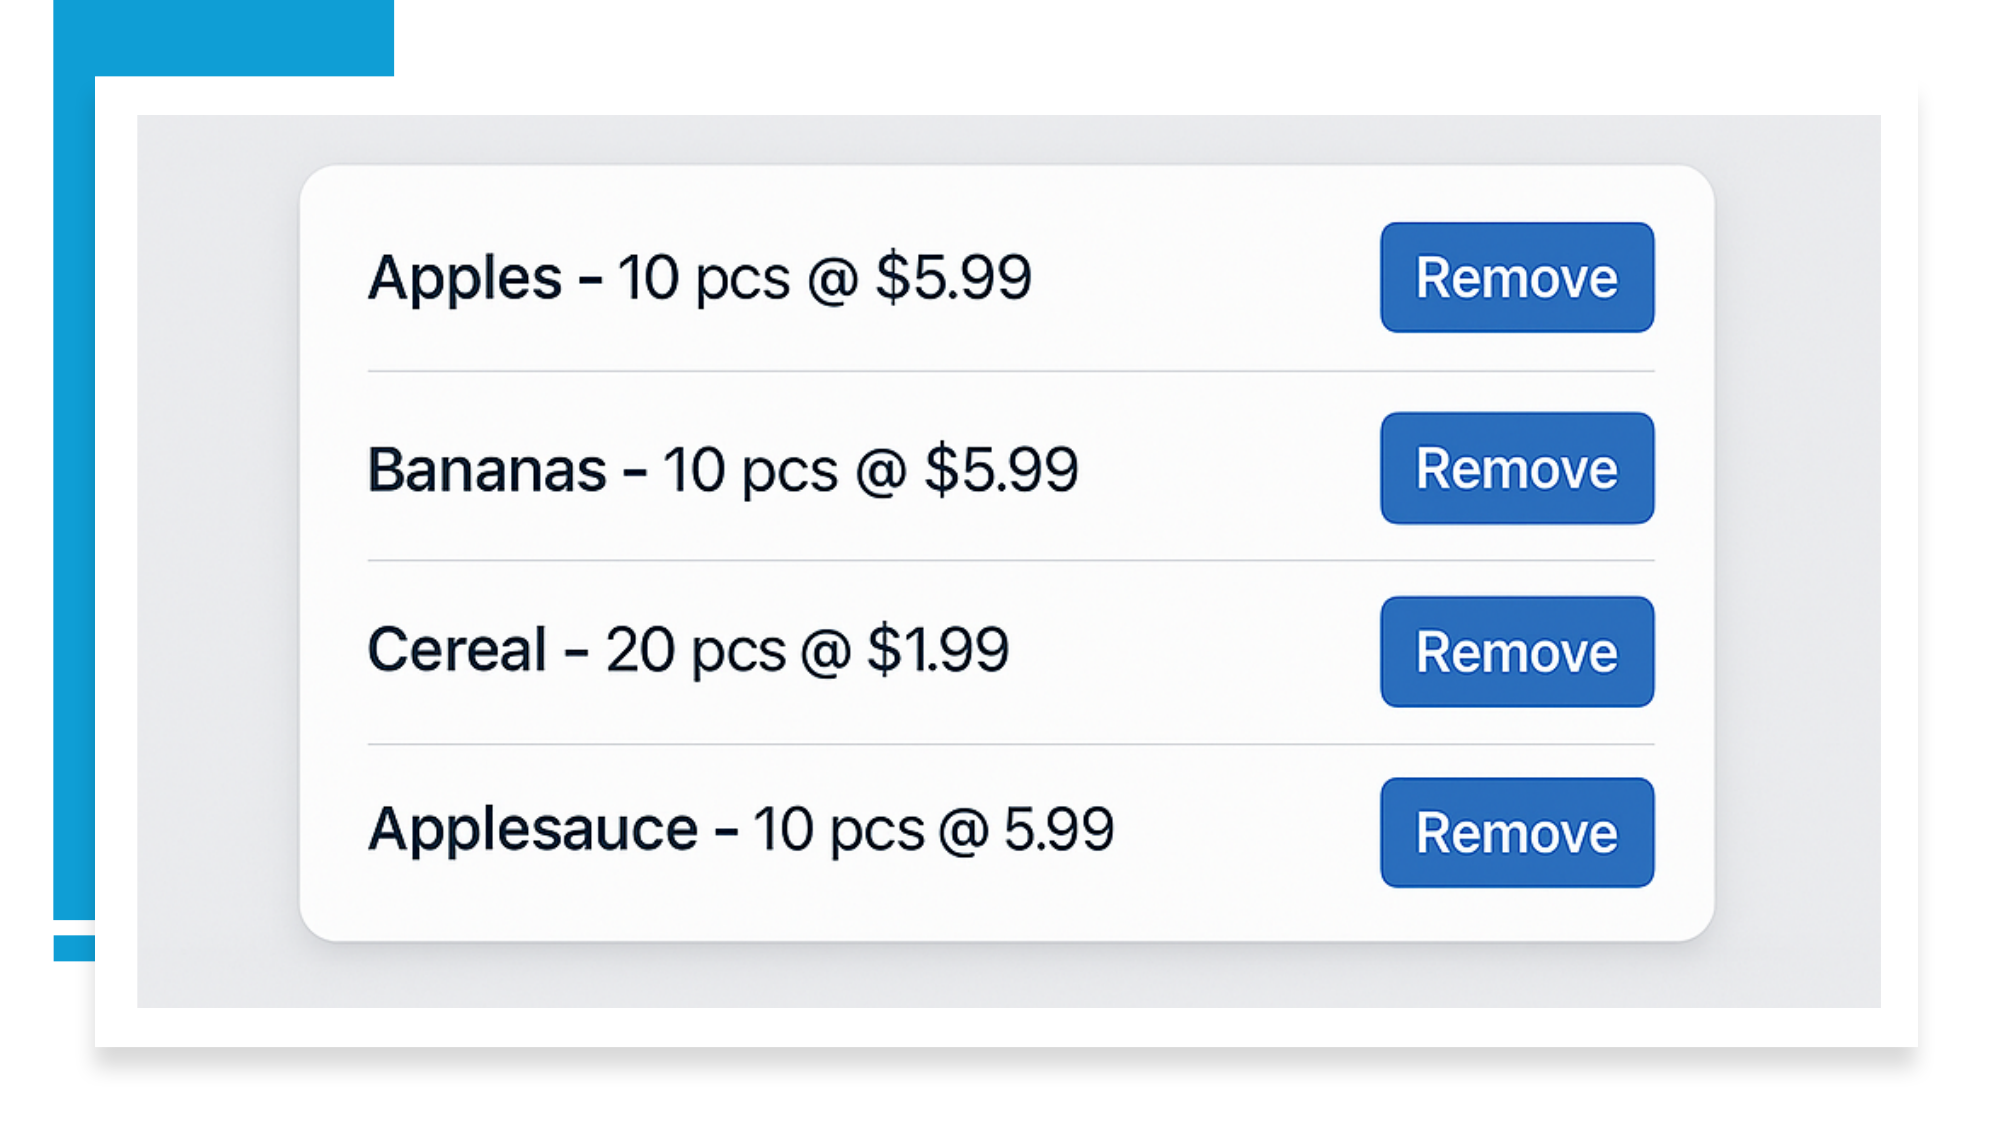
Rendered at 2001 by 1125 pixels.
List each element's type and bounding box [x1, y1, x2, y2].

text_box [0, 309, 136, 652]
text_box [0, 0, 2000, 1125]
text_box [93, 75, 1919, 1049]
picture [136, 115, 1882, 1009]
